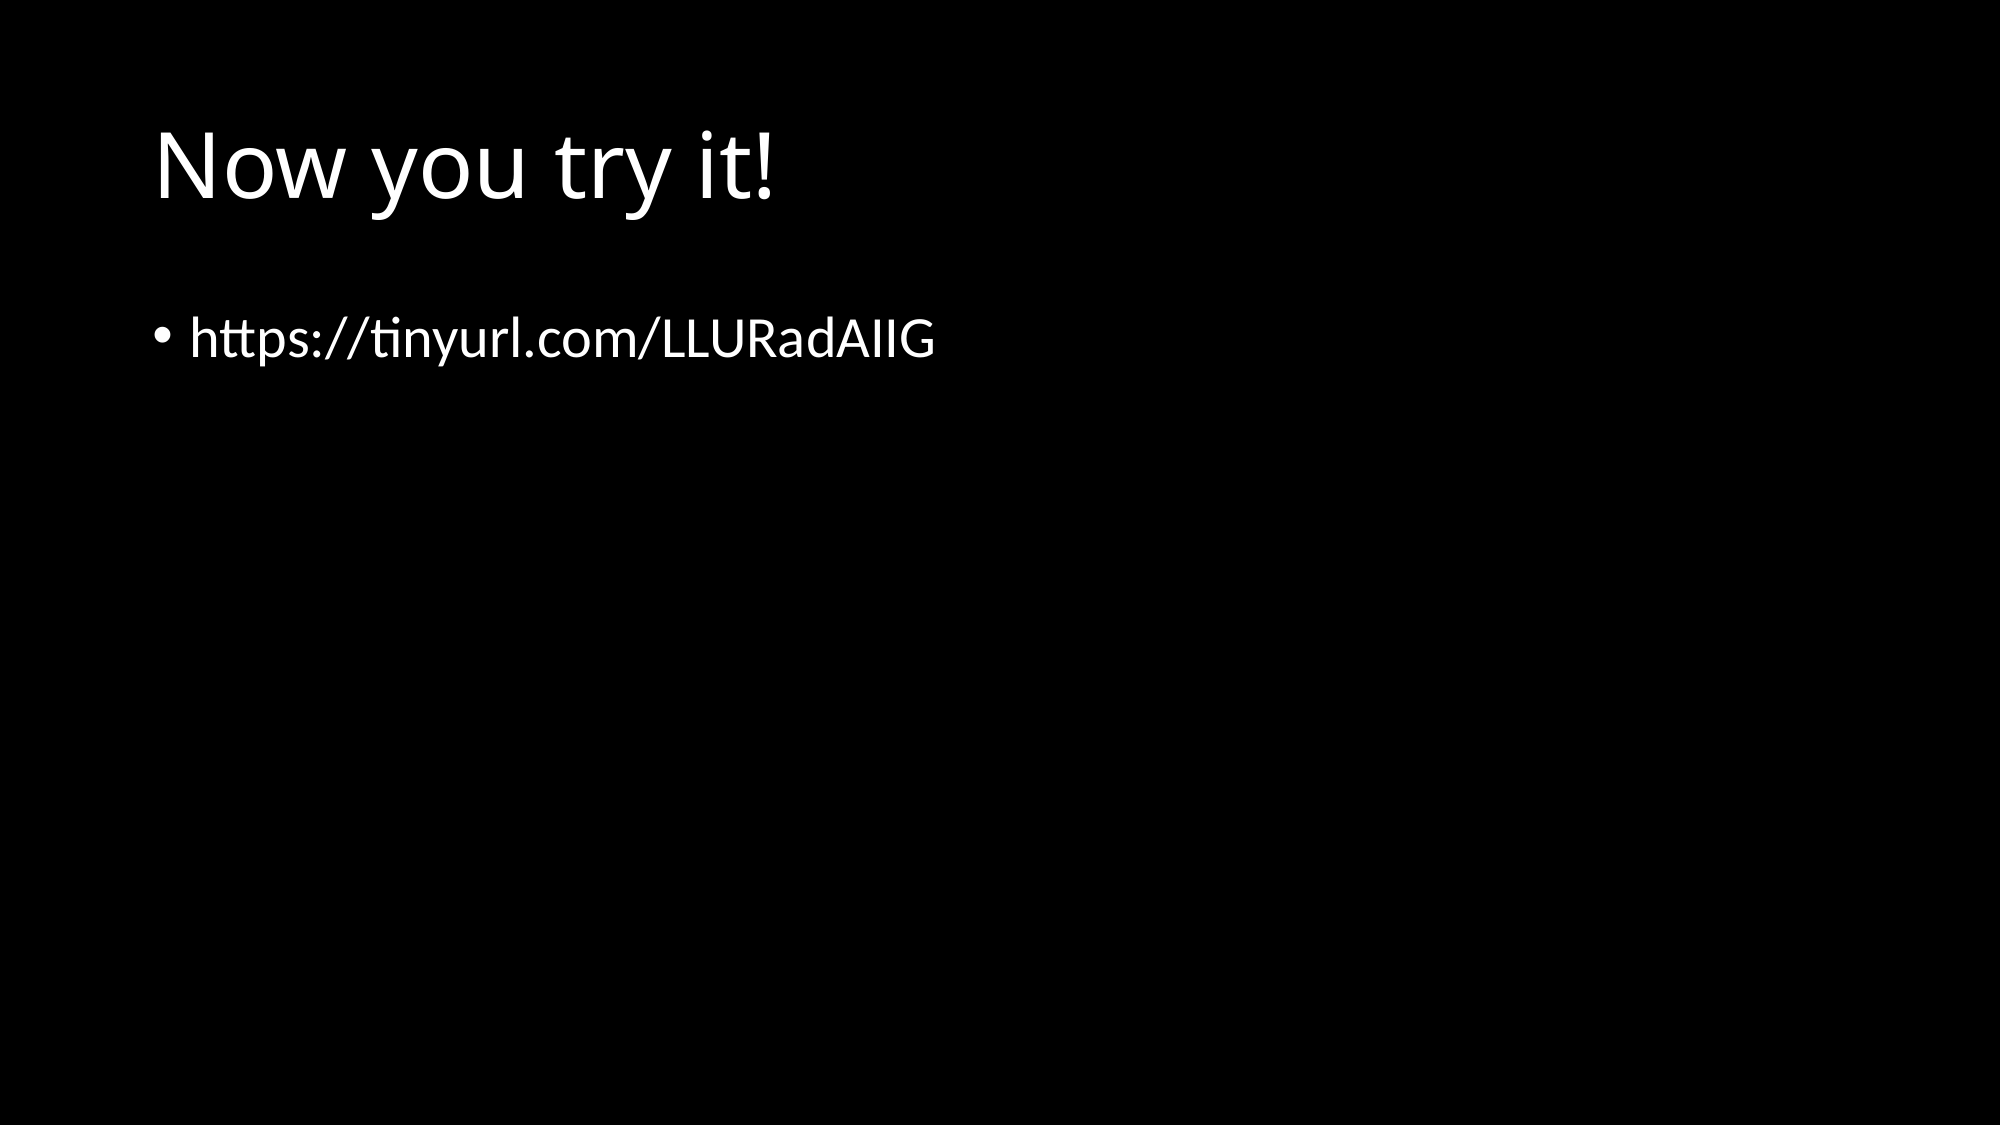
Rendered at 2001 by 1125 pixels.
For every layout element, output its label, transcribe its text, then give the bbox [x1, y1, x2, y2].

title Now you try it! [137, 59, 1863, 278]
list https://tinyurl.com/LLURadAIIG [137, 299, 1863, 1014]
